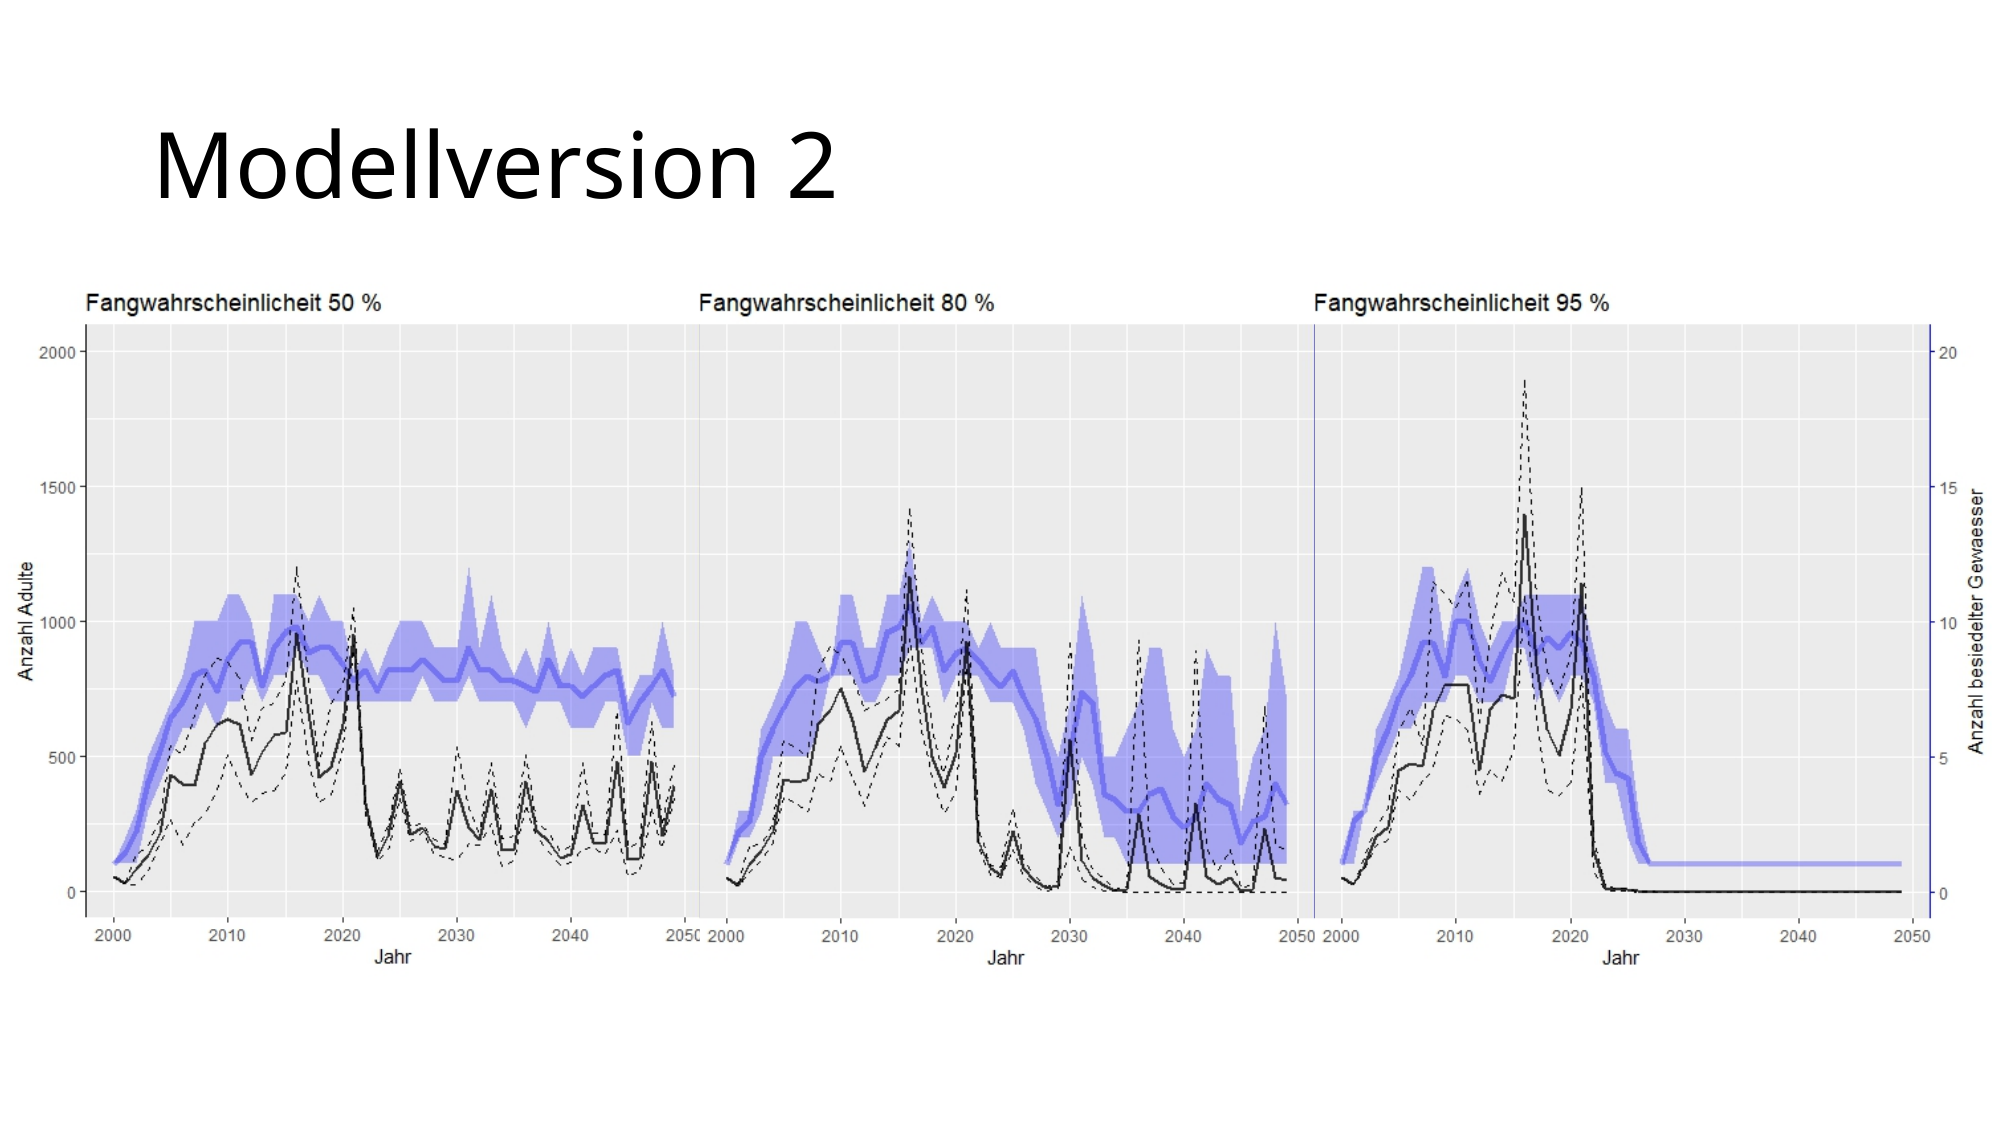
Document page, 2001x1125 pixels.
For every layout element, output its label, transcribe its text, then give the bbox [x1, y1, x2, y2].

picture [699, 282, 1992, 978]
title Modellversion 2 [137, 59, 1863, 278]
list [6, 282, 699, 977]
